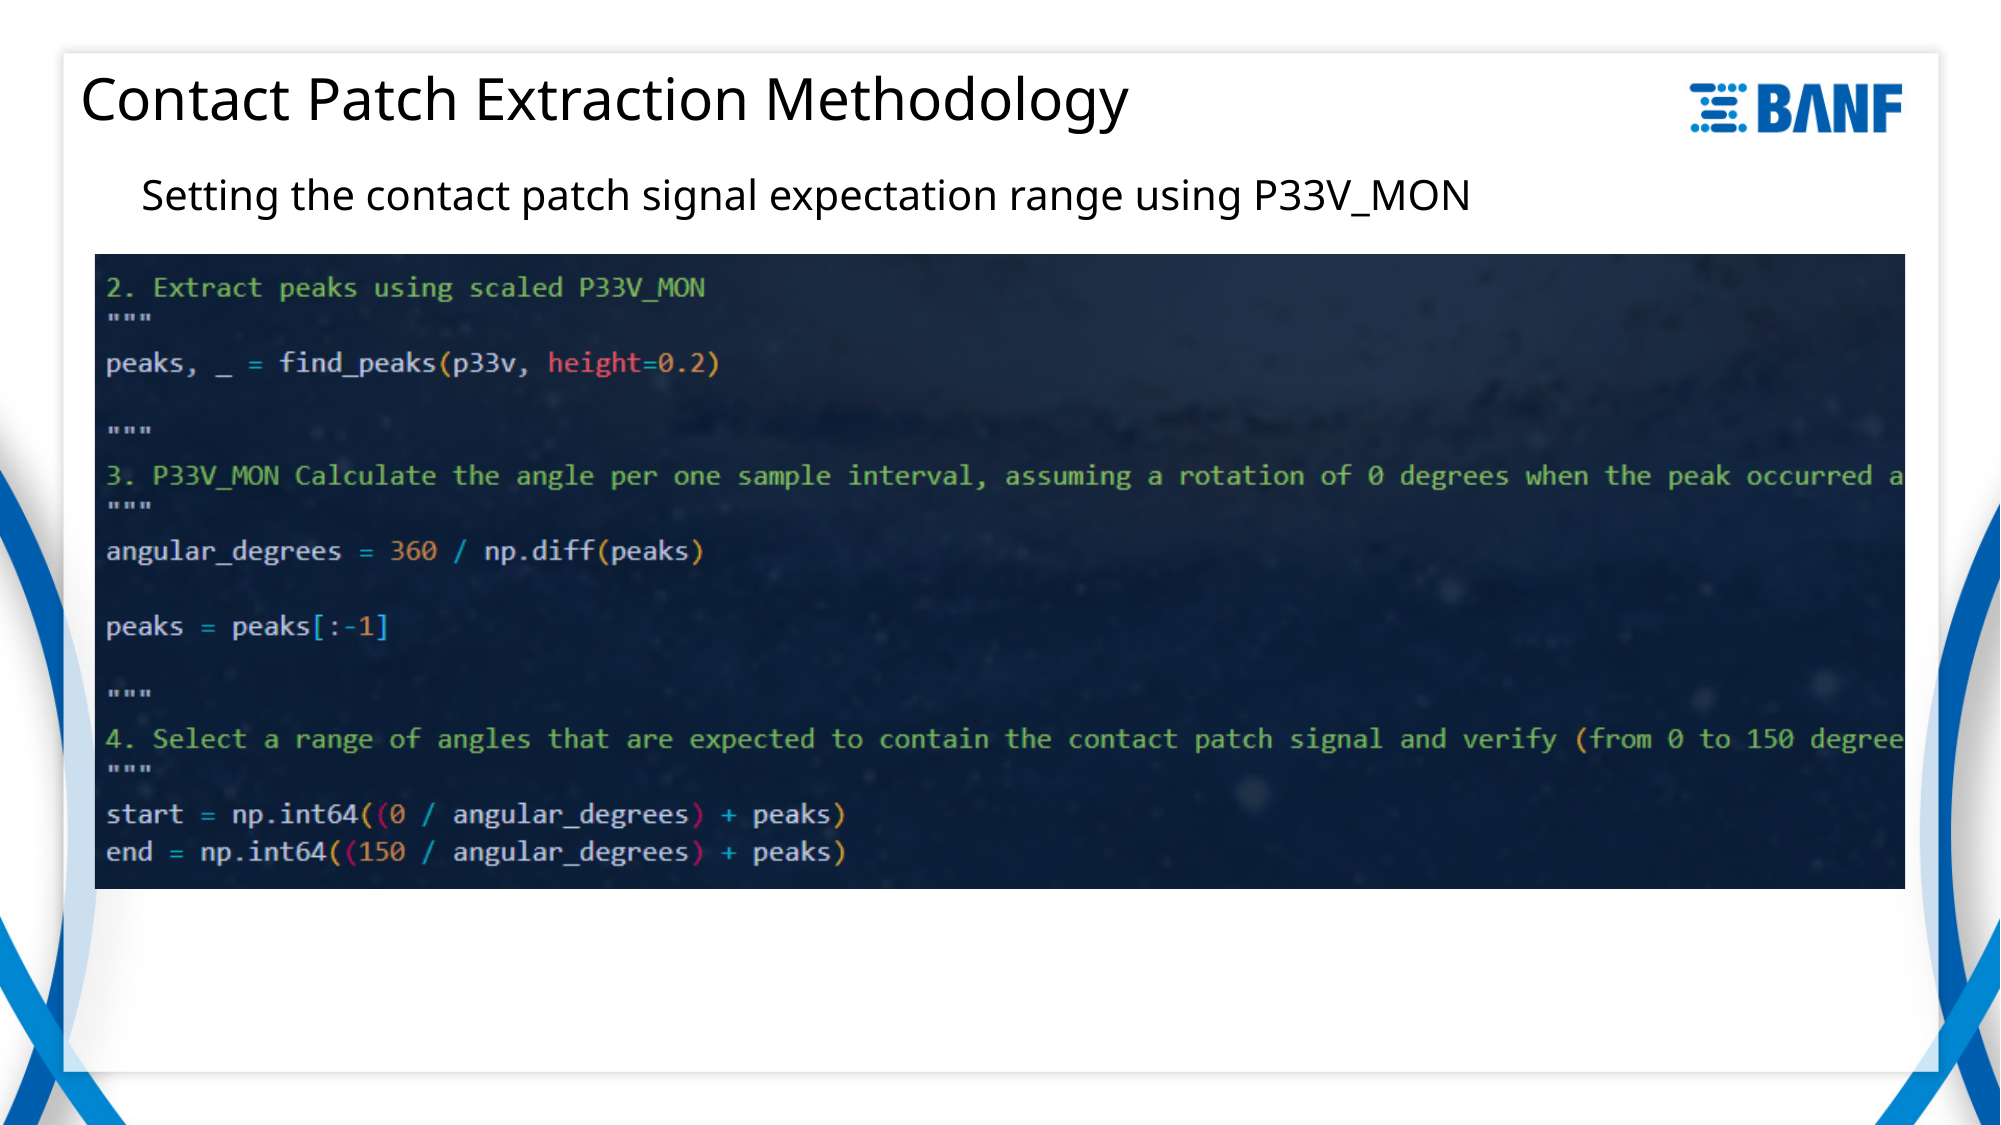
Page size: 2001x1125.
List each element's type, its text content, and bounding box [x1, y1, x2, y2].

list Setting the contact patch signal expectation range using P33V_MON [126, 161, 1872, 237]
title Contact Patch Extraction Methodology [64, 52, 1685, 150]
picture [0, 0, 2000, 1125]
